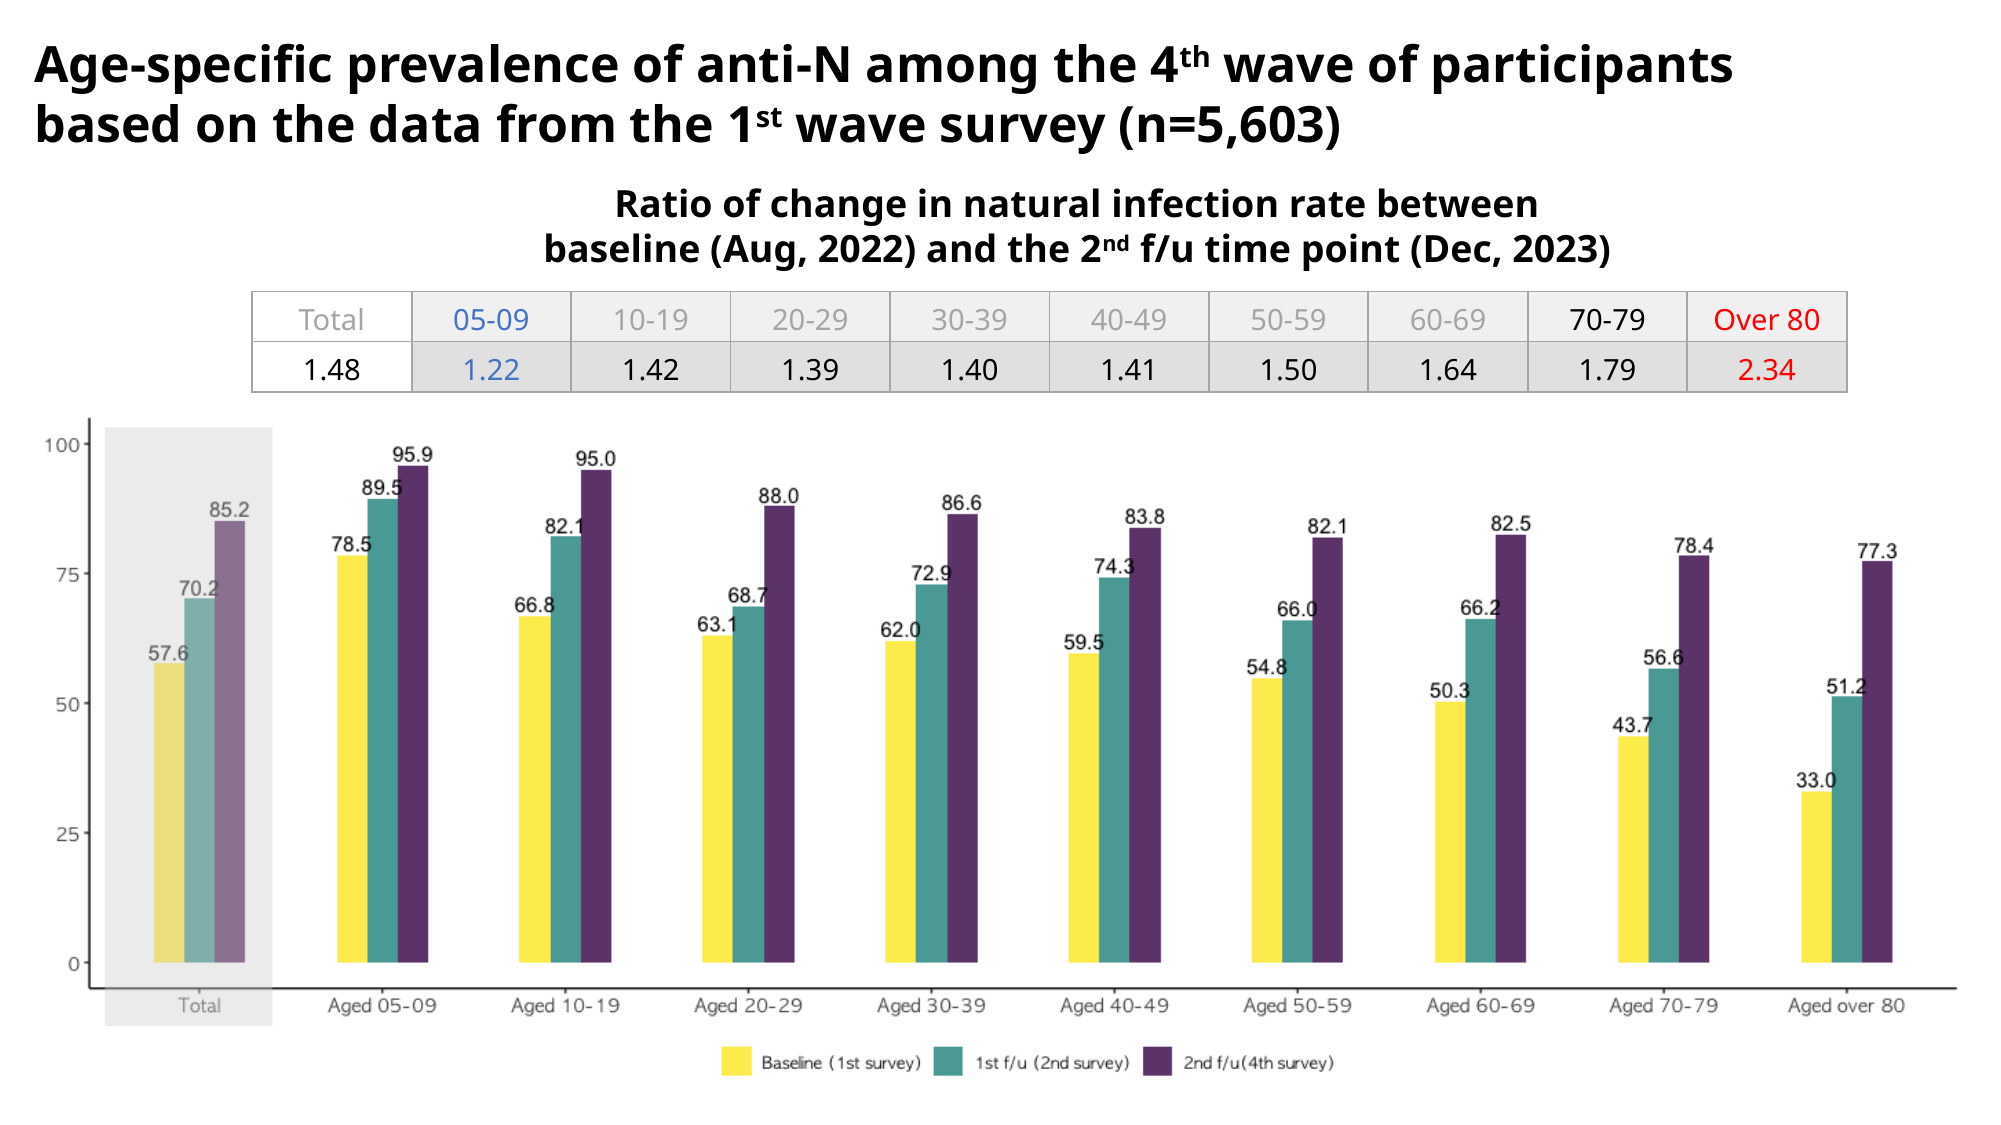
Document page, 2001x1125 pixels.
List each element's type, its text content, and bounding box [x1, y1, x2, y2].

table_header Over 80 [1688, 292, 1846, 341]
table_cell 1.50 [1210, 342, 1367, 391]
table_header 20-29 [731, 292, 889, 341]
table_header 05-09 [413, 292, 570, 341]
text_box Ratio of change in natural infection rate between baseline (Aug, 2022) and the 2nd f/u time point (Dec, 2023) [528, 172, 1627, 278]
text_box Age-specific prevalence of anti-N among the 4th wave of participants based on the data from the 1st wave survey (n=5,603) [19, 25, 1750, 160]
table_header 60-69 [1369, 292, 1527, 341]
picture [33, 408, 1967, 1098]
table_cell 1.79 [1529, 342, 1686, 391]
table_cell 1.64 [1369, 342, 1527, 391]
table_cell 2.34 [1688, 342, 1846, 391]
table_header 40-49 [1050, 292, 1208, 341]
table_cell 1.41 [1050, 342, 1208, 391]
table_header Total [253, 292, 411, 341]
table_header 30-39 [891, 292, 1049, 341]
table_header 70-79 [1529, 292, 1686, 341]
table_header 10-19 [572, 292, 730, 341]
table_cell 1.39 [731, 342, 889, 391]
table_cell 1.40 [891, 342, 1049, 391]
table_cell 1.22 [413, 342, 570, 391]
table_header 50-59 [1210, 292, 1367, 341]
table_cell 1.42 [572, 342, 730, 391]
table_cell 1.48 [253, 342, 411, 391]
